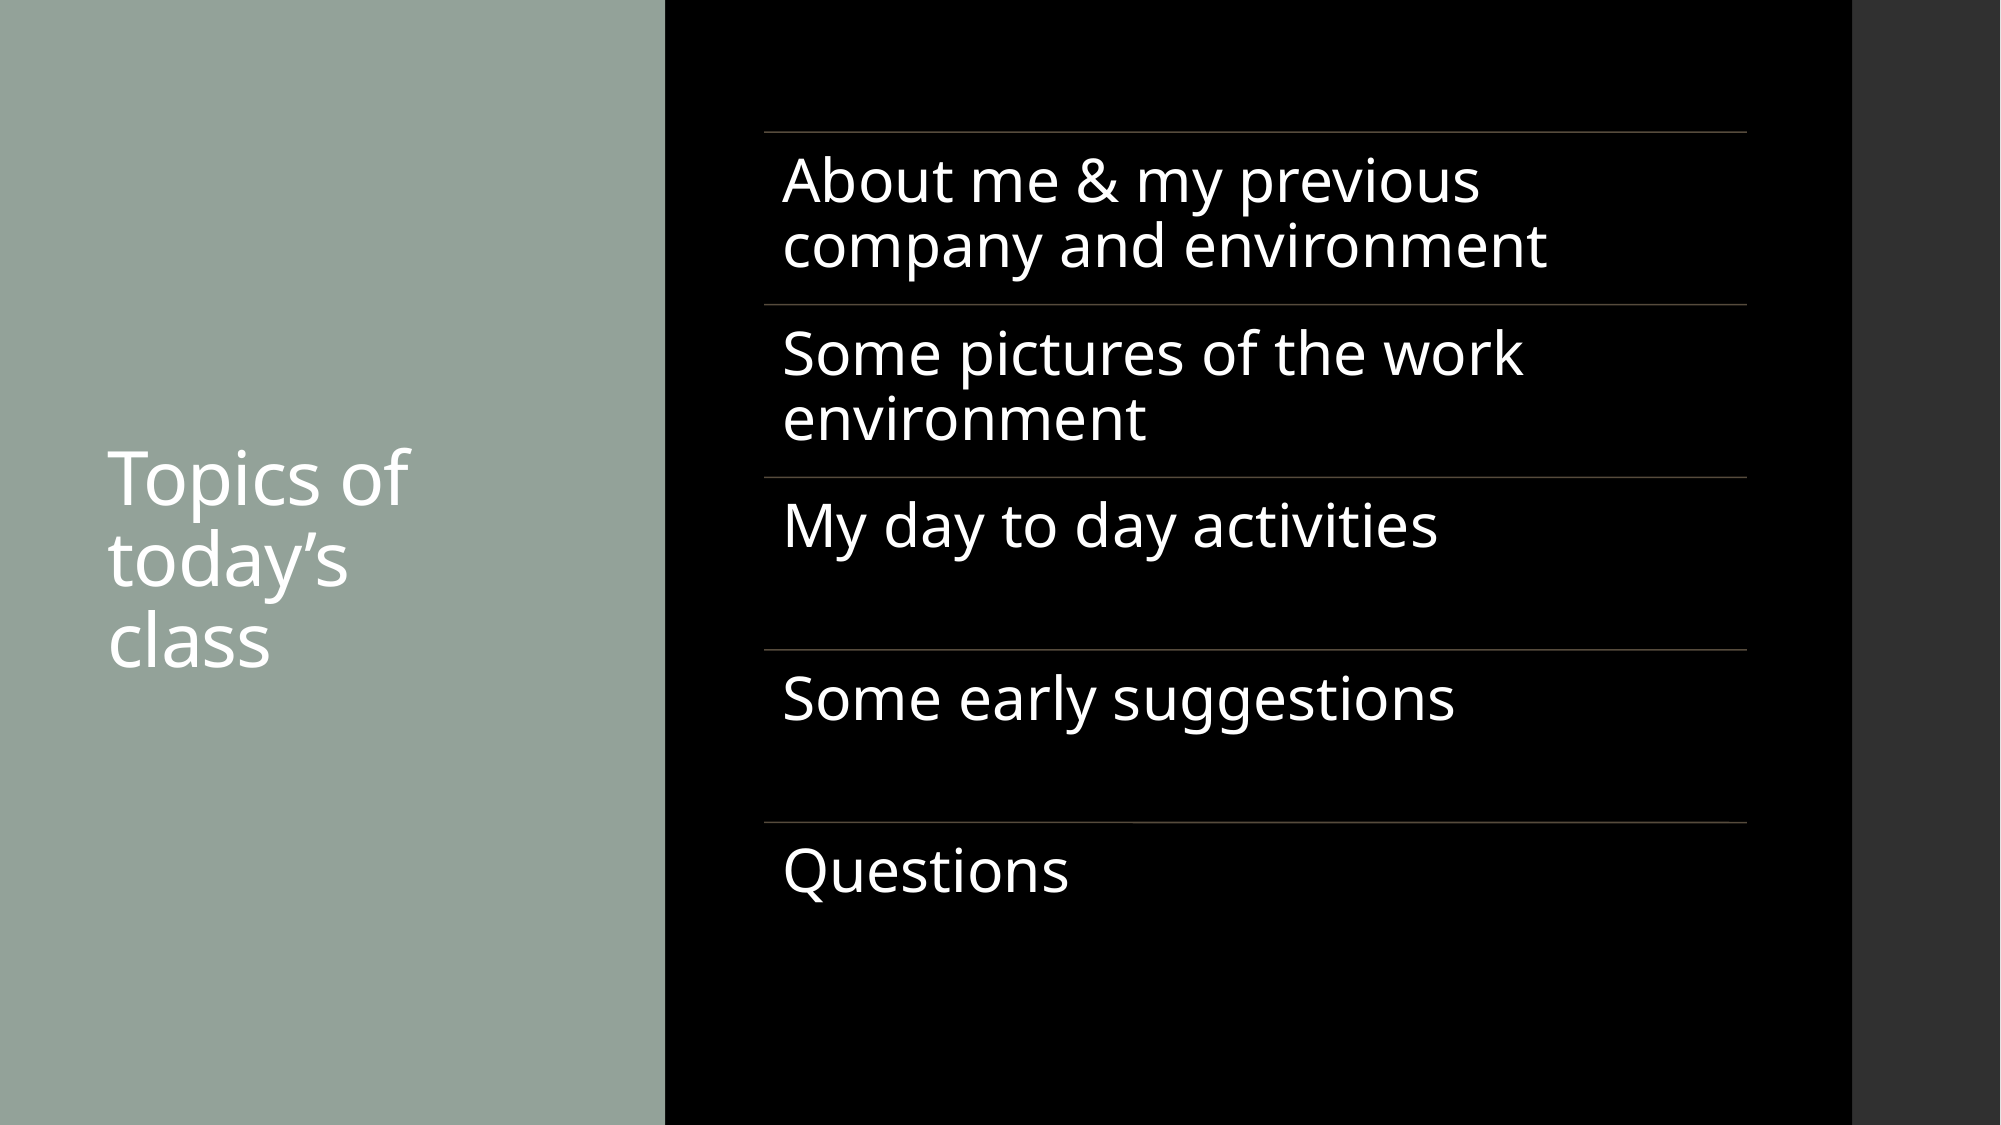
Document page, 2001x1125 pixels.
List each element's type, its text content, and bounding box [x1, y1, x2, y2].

title Topics of today’s class [92, 137, 539, 988]
text_box [1851, 0, 2000, 1125]
text_box [0, 0, 666, 1125]
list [763, 131, 1748, 996]
